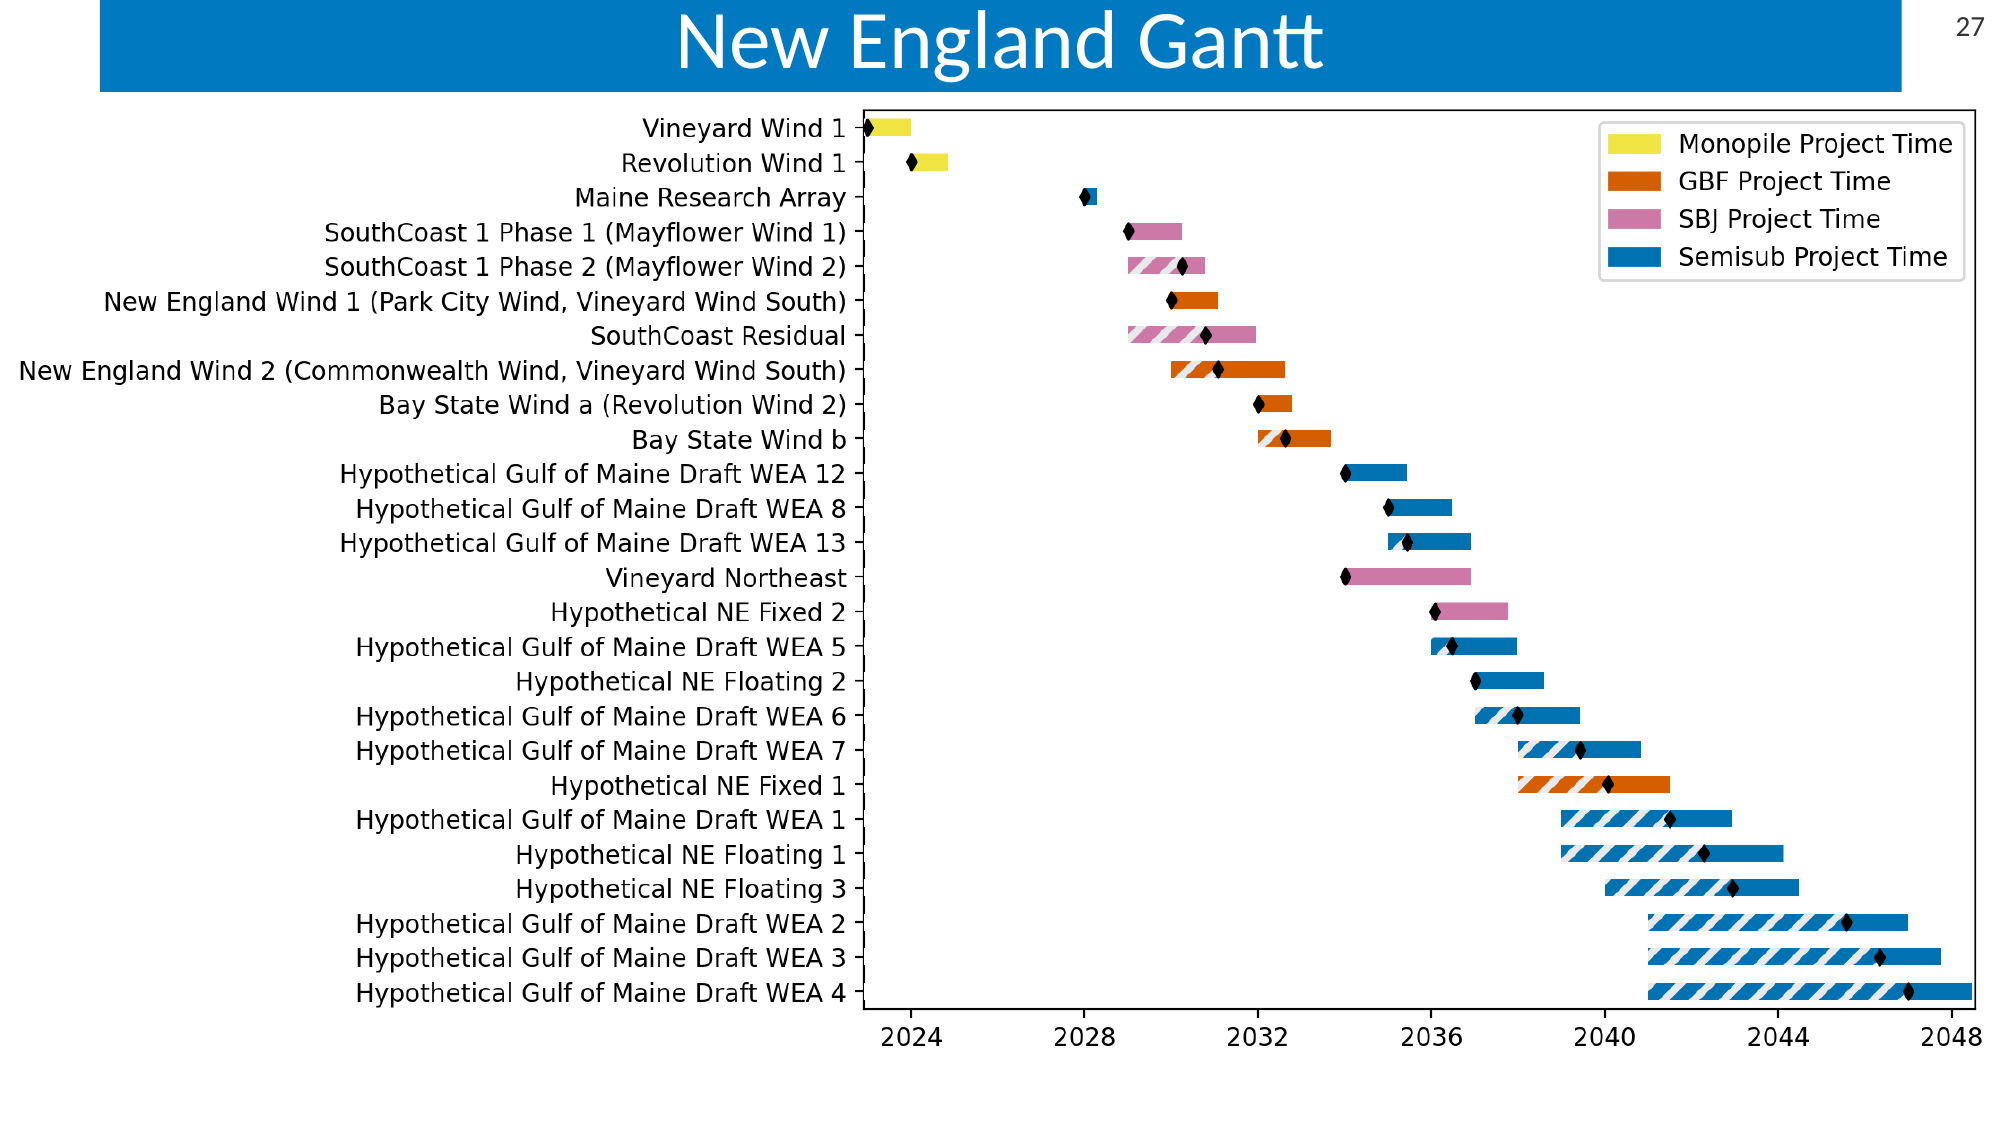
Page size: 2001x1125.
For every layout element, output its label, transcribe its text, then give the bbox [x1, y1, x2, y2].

title New England Gantt [99, 0, 1902, 90]
picture [0, 92, 2000, 1069]
